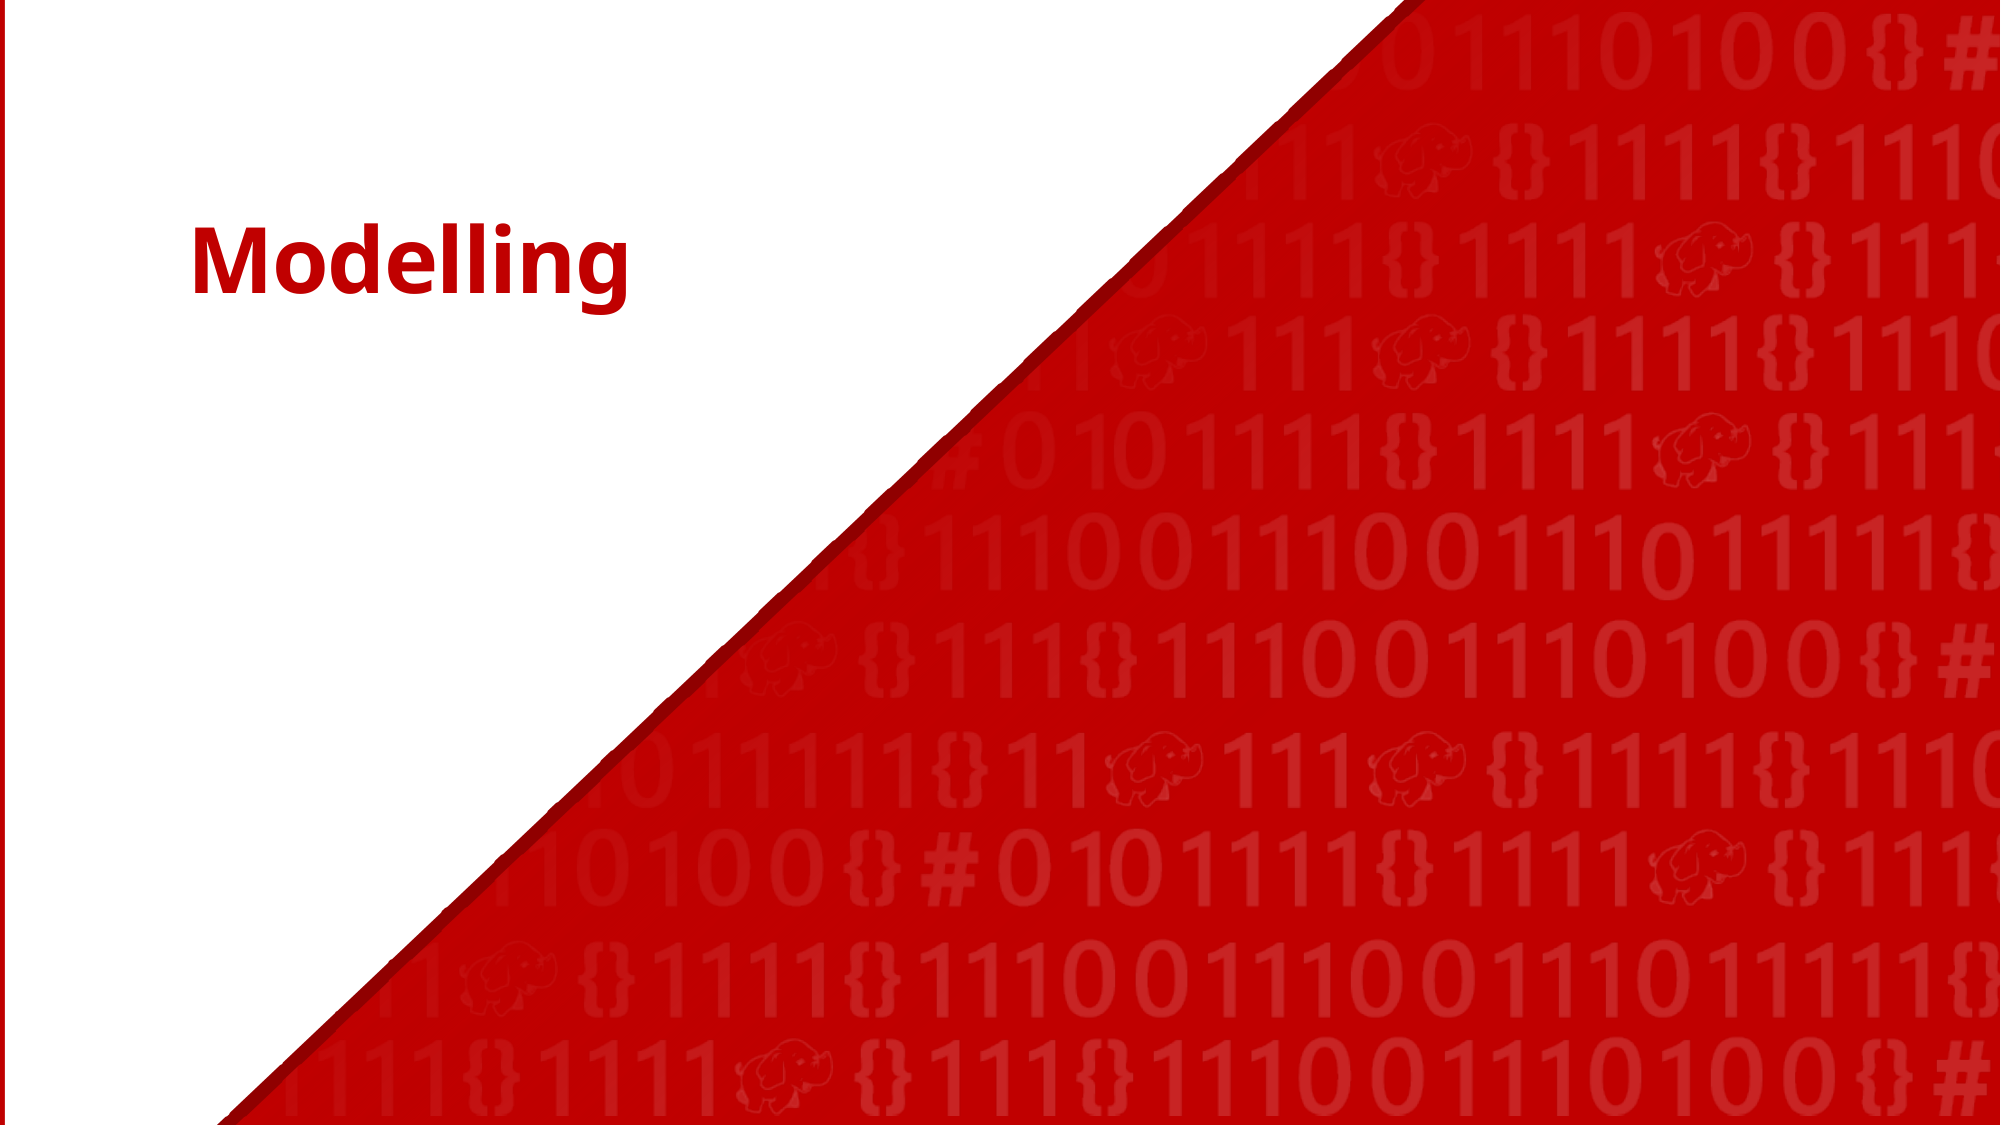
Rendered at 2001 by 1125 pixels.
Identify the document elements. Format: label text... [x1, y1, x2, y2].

text_box [283, 322, 931, 617]
title Modelling [26, 199, 795, 600]
picture [4, 0, 2001, 1125]
